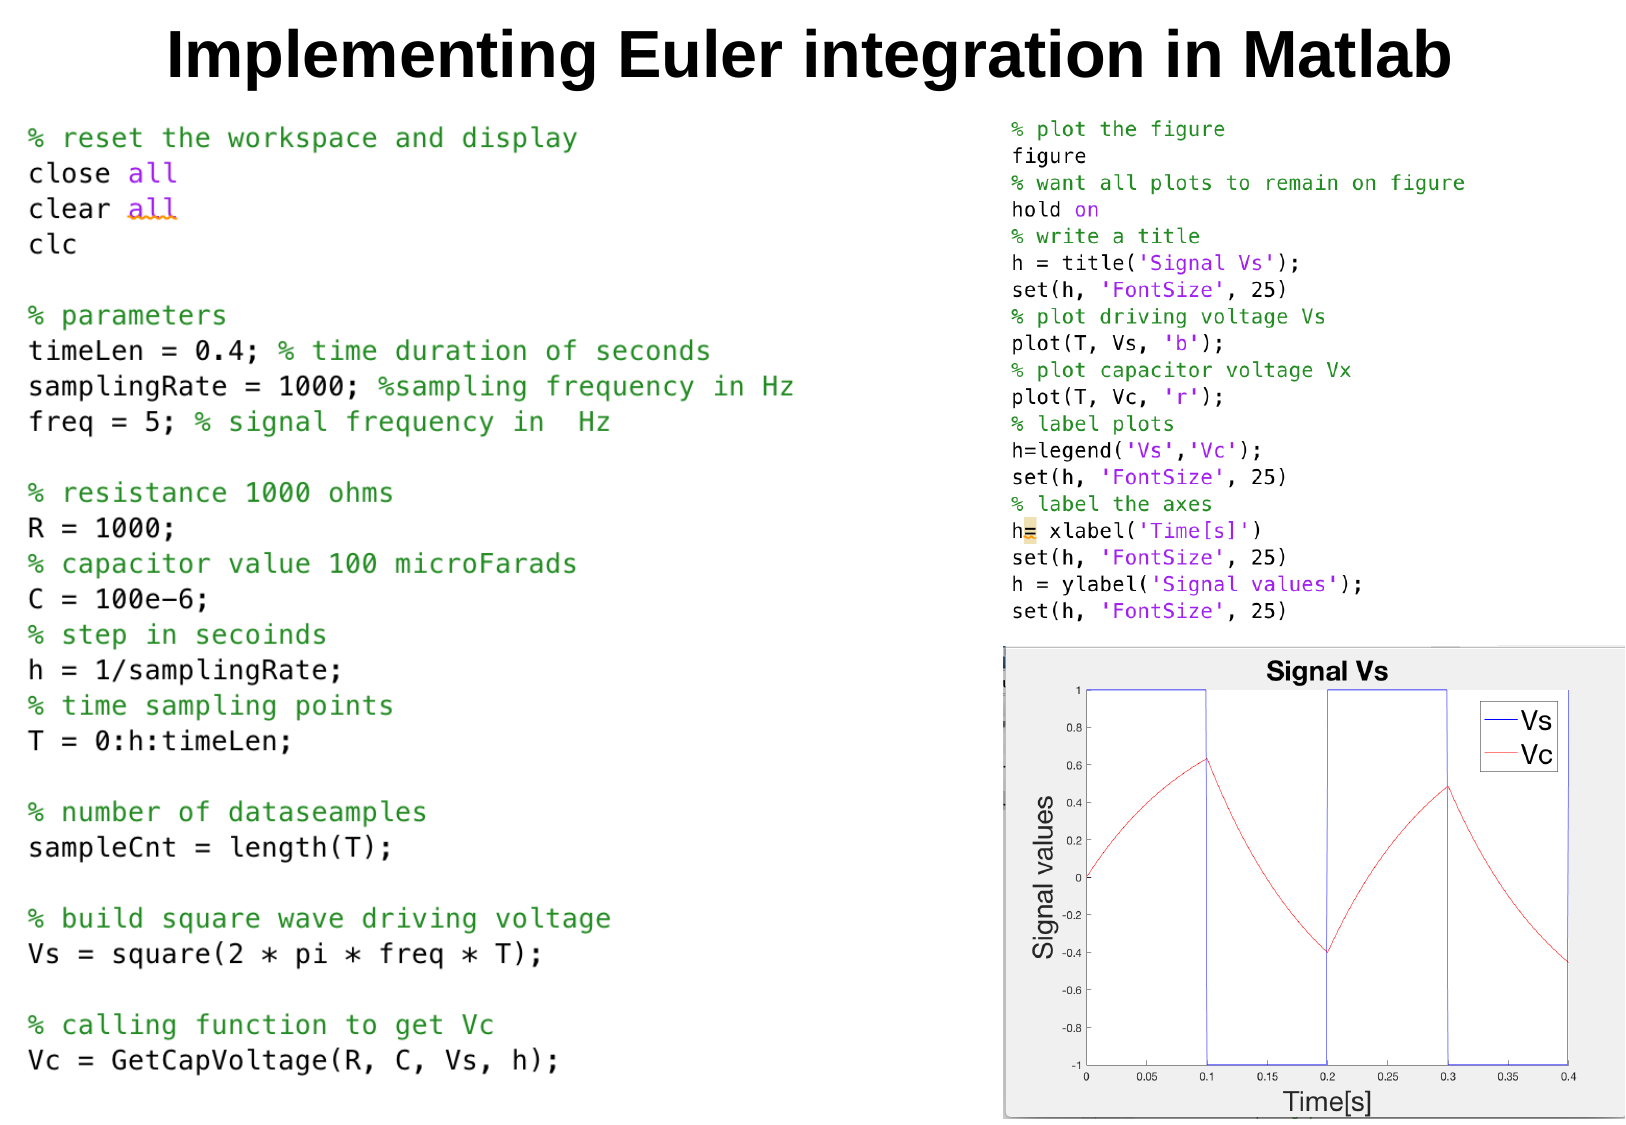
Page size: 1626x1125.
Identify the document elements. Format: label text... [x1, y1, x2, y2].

picture [1003, 120, 1625, 1120]
text_box Implementing Euler integration in Matlab [135, 1, 1486, 100]
picture [11, 120, 860, 1105]
